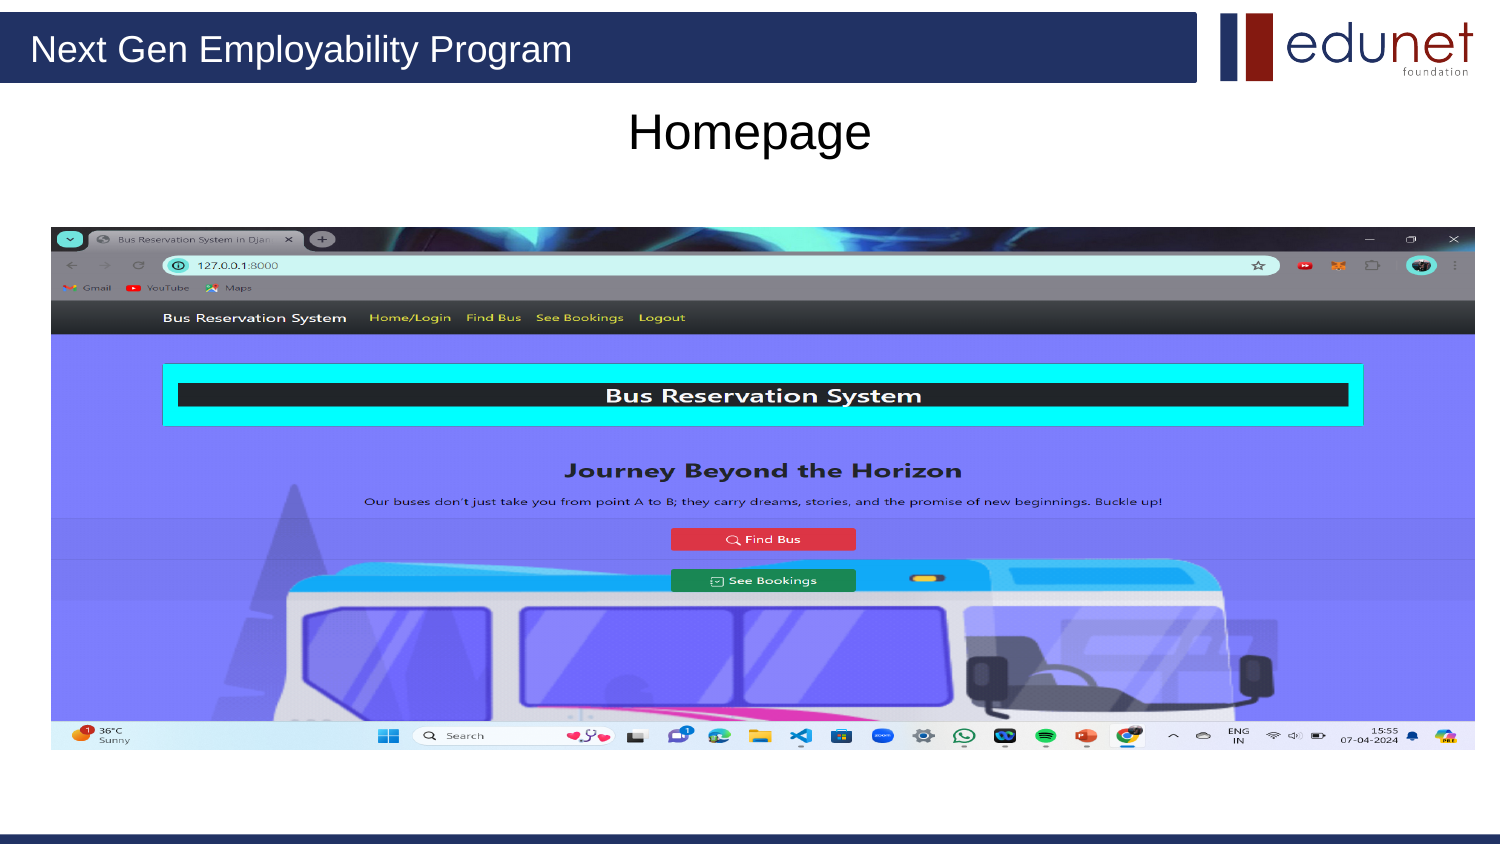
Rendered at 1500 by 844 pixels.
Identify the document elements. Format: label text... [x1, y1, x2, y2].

picture [50, 227, 1475, 750]
picture [1279, 14, 1482, 83]
title Homepage [25, 100, 1475, 175]
